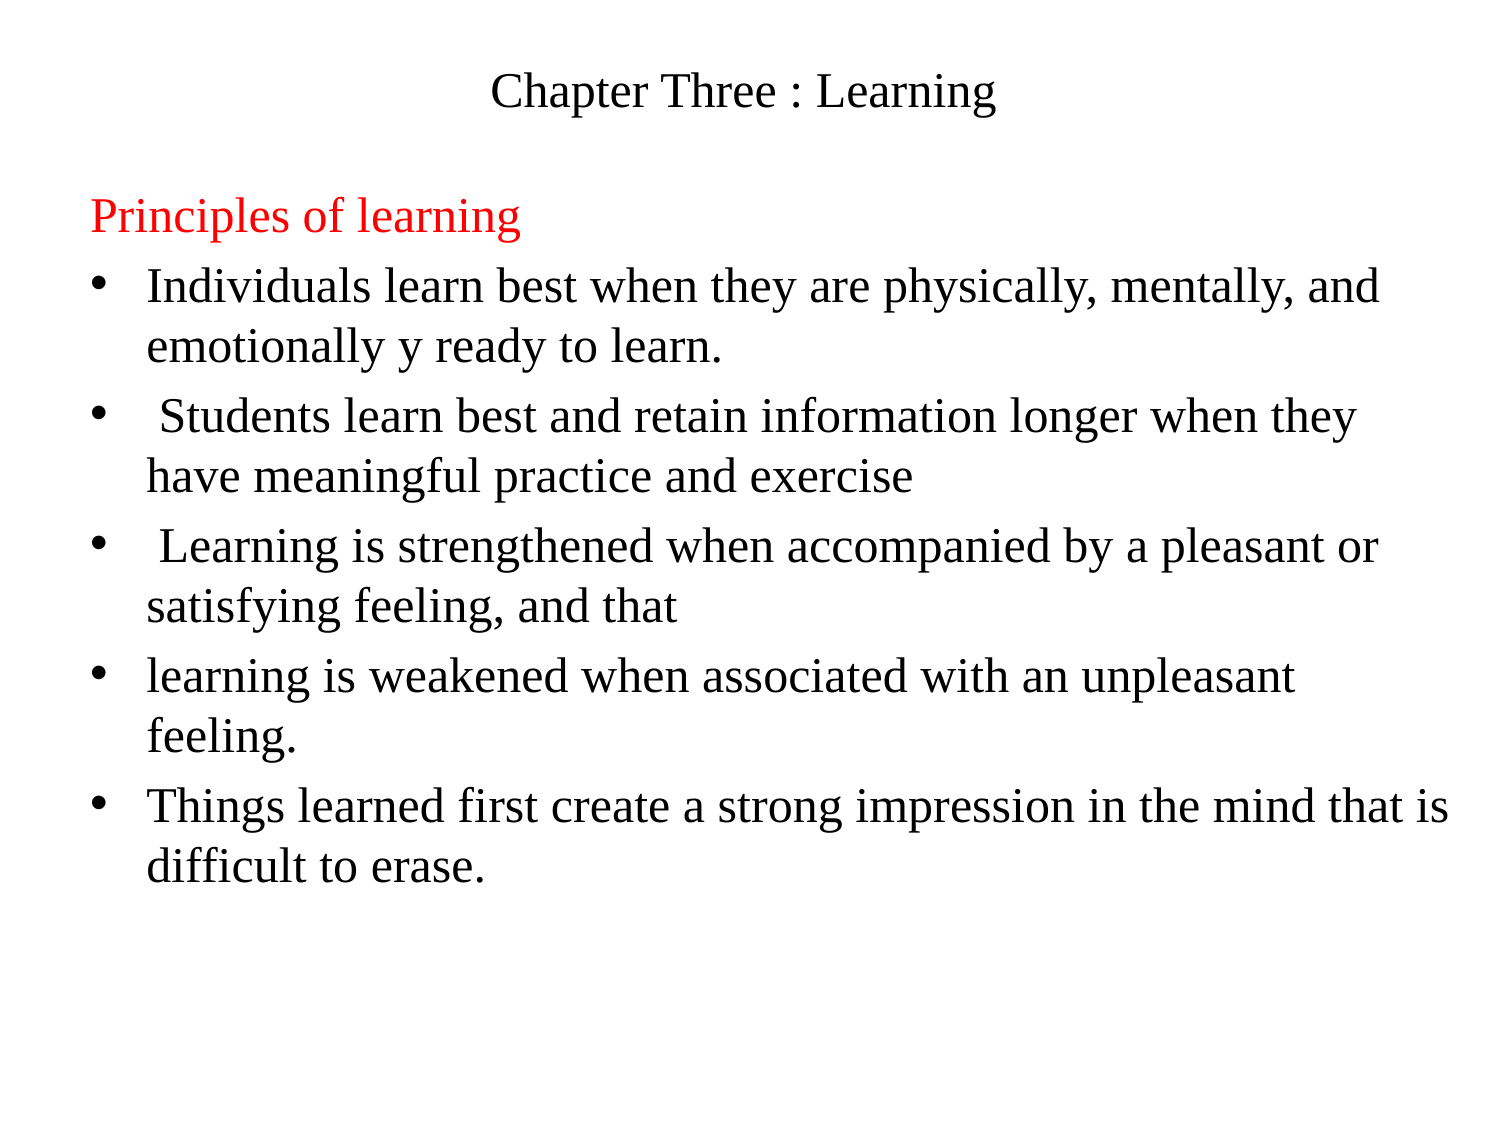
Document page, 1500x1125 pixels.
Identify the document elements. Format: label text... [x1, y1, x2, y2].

list Principles of learning Individuals learn best when they are physically, mentally, and emotionally y ready to learn. Students learn best and retain information longer when they have meaningful practice and exercise Learning is strengthened when accompanied by a pleasant or satisfying feeling, and that learning is weakened when associated with an unpleasant feeling. Things learned first create a strong impression in the mind that is difficult to erase. [75, 174, 1475, 1005]
title Chapter Three : Learning [75, 37, 1425, 138]
